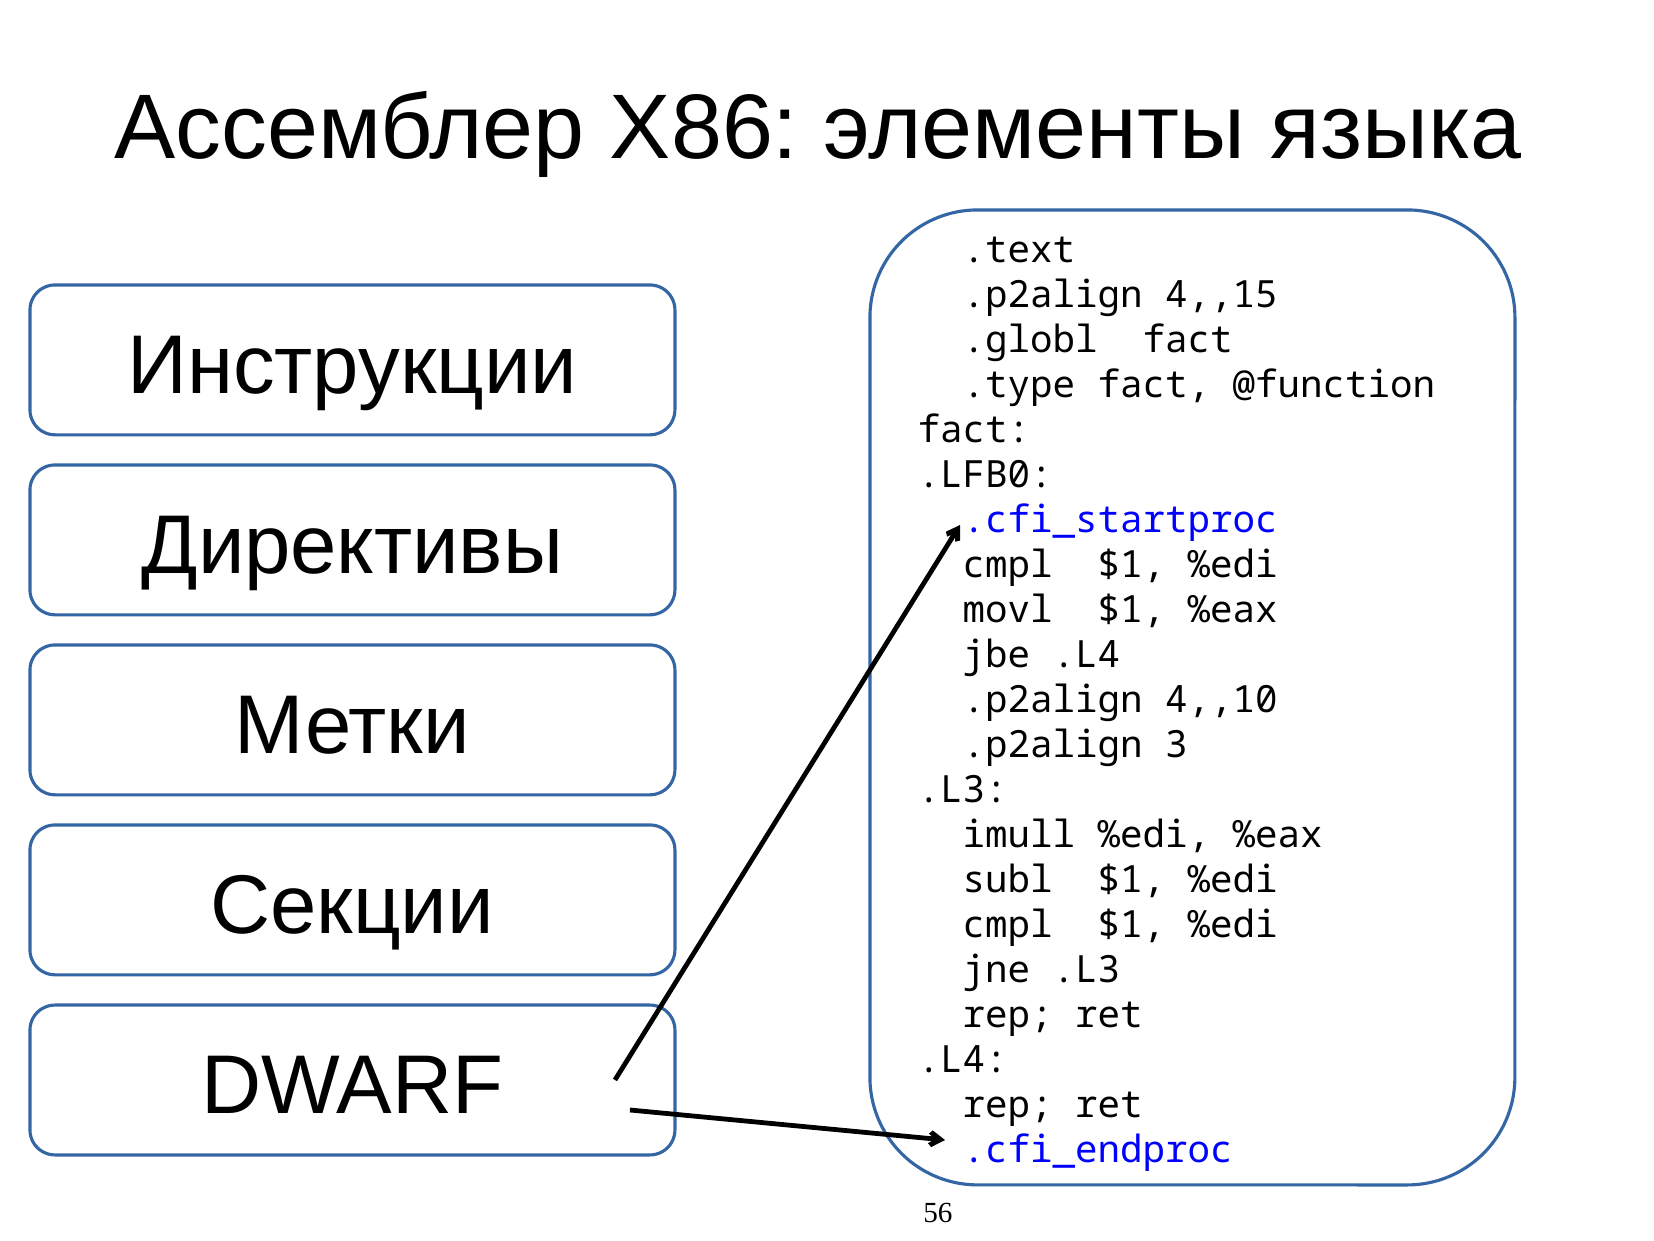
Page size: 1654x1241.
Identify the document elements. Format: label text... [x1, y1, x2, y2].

text_box Директивы [29, 464, 675, 615]
text_box .text .p2align 4,,15 .globl fact .type fact, @function fact: .LFB0: .cfi_startproc cmpl $1, %edi movl $1, %eax jbe .L4 .p2align 4,,10 .p2align 3 .L3: imull %edi, %eax subl $1, %edi cmpl $1, %edi jne .L3 rep; ret .L4: rep; ret .cfi_endproc [869, 209, 1515, 1185]
text_box Метки [29, 644, 675, 795]
text_box Секции [29, 824, 675, 975]
title Ассемблер X86: элементы языка [75, 17, 1564, 225]
slide_number 56 [567, 1193, 953, 1241]
text_box [614, 525, 961, 1080]
text_box [629, 1109, 946, 1146]
text_box DWARF [29, 1005, 675, 1155]
text_box Инструкции [29, 284, 675, 435]
